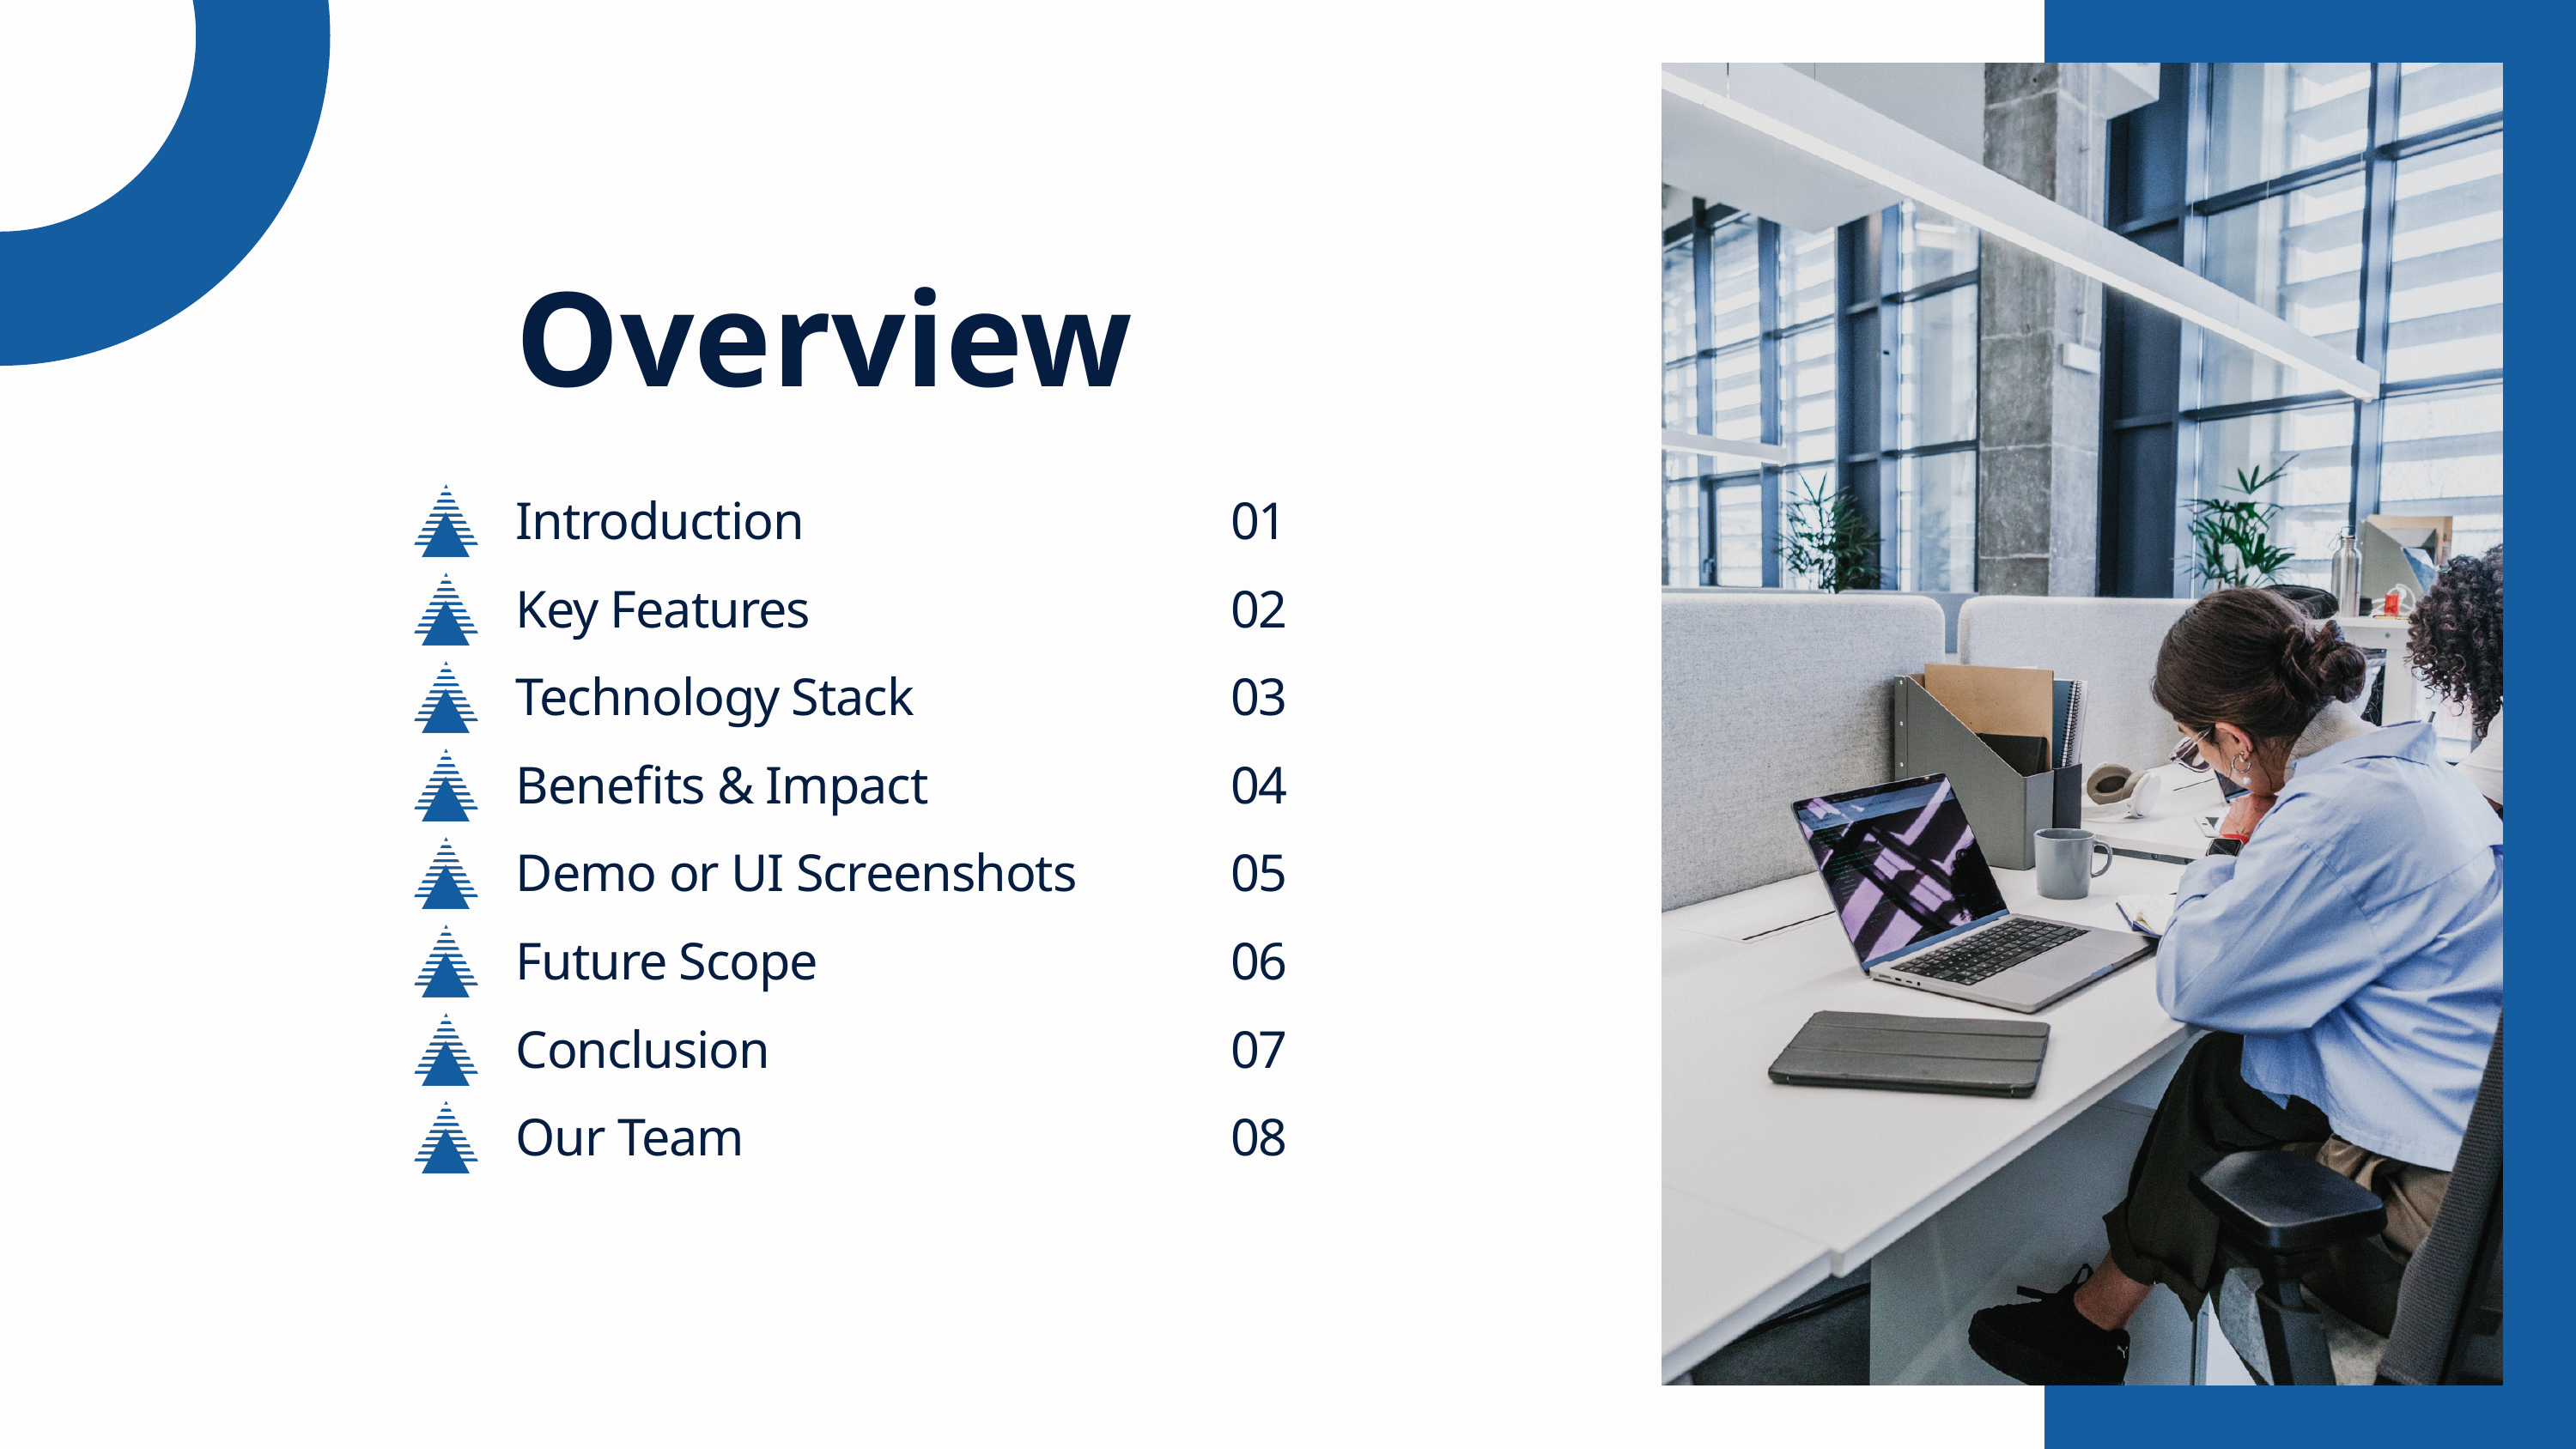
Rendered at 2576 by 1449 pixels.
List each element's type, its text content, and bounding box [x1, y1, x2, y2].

text_box [414, 661, 478, 733]
text_box Future Scope [515, 919, 1136, 991]
text_box [414, 1013, 478, 1086]
text_box Conclusion [515, 1006, 1162, 1079]
text_box 01 [1194, 478, 1288, 550]
text_box 06 [1194, 919, 1288, 991]
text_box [2044, 0, 2576, 1449]
text_box [414, 925, 478, 997]
text_box 08 [1194, 1094, 1288, 1167]
text_box 02 [1194, 566, 1288, 639]
text_box Technology Stack [515, 654, 1171, 726]
text_box 03 [1194, 654, 1288, 726]
text_box Introduction [515, 478, 1048, 550]
text_box Key Features [515, 566, 1100, 639]
text_box 07 [1194, 1006, 1288, 1079]
text_box 04 [1194, 743, 1288, 815]
text_box 05 [1194, 830, 1288, 902]
text_box Benefits & Impact [515, 743, 1136, 815]
text_box [414, 837, 478, 910]
text_box [1662, 63, 2041, 1386]
text_box Overview [515, 229, 1468, 414]
text_box [414, 1101, 478, 1173]
text_box [414, 573, 478, 646]
text_box [414, 749, 478, 822]
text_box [0, 0, 264, 300]
text_box Demo or UI Screenshots [515, 830, 1162, 902]
text_box Our Team [515, 1094, 1136, 1167]
text_box [414, 484, 478, 557]
